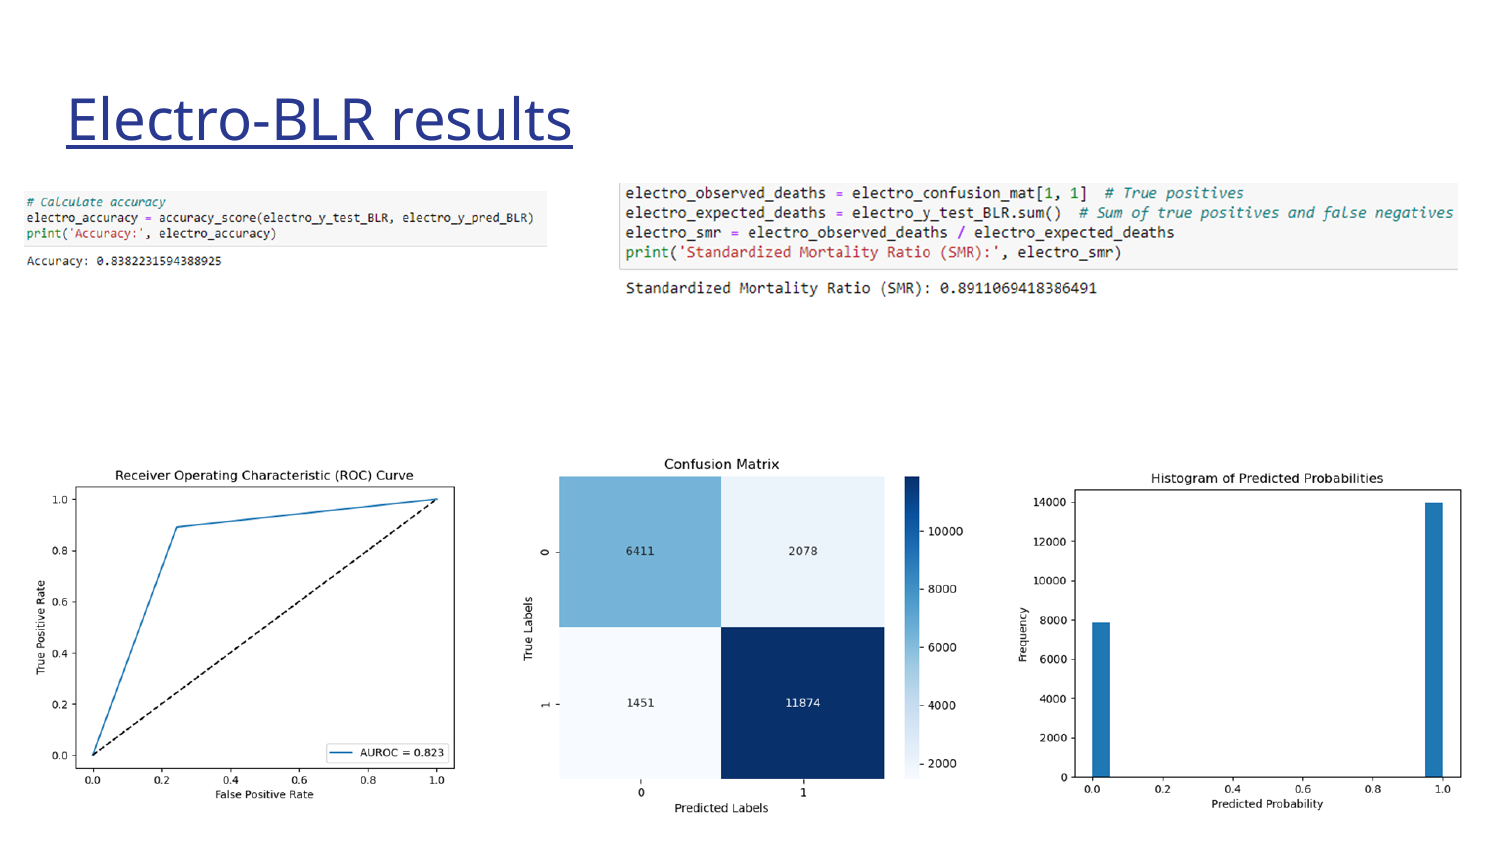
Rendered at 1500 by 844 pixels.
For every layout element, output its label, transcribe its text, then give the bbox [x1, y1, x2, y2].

title Electro-BLR results [51, 67, 1449, 167]
picture [24, 191, 547, 270]
picture [619, 183, 1458, 298]
picture [24, 454, 484, 804]
picture [504, 439, 996, 819]
picture [1016, 454, 1491, 812]
